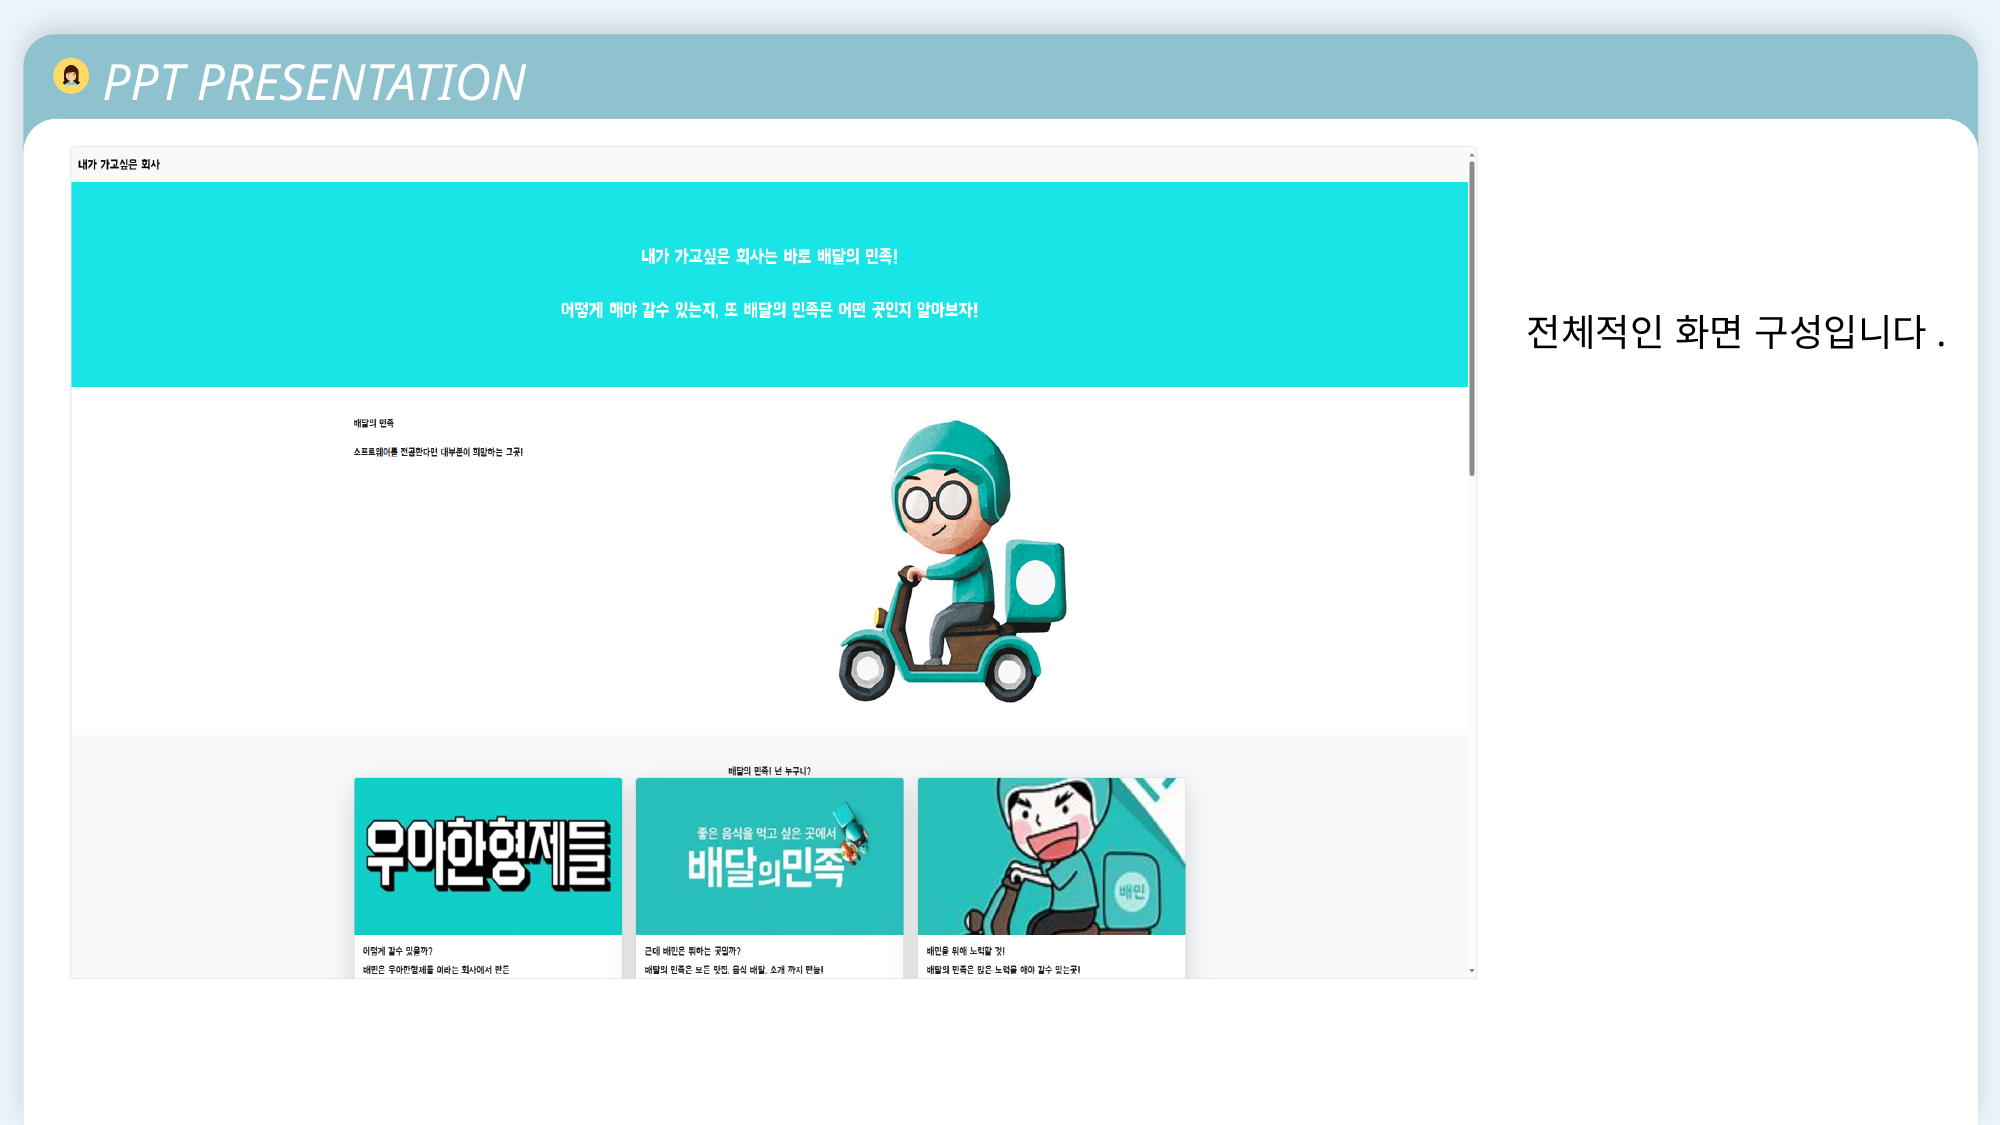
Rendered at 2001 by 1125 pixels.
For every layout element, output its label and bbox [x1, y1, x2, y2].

picture [69, 146, 1478, 979]
text_box [23, 34, 1979, 1125]
